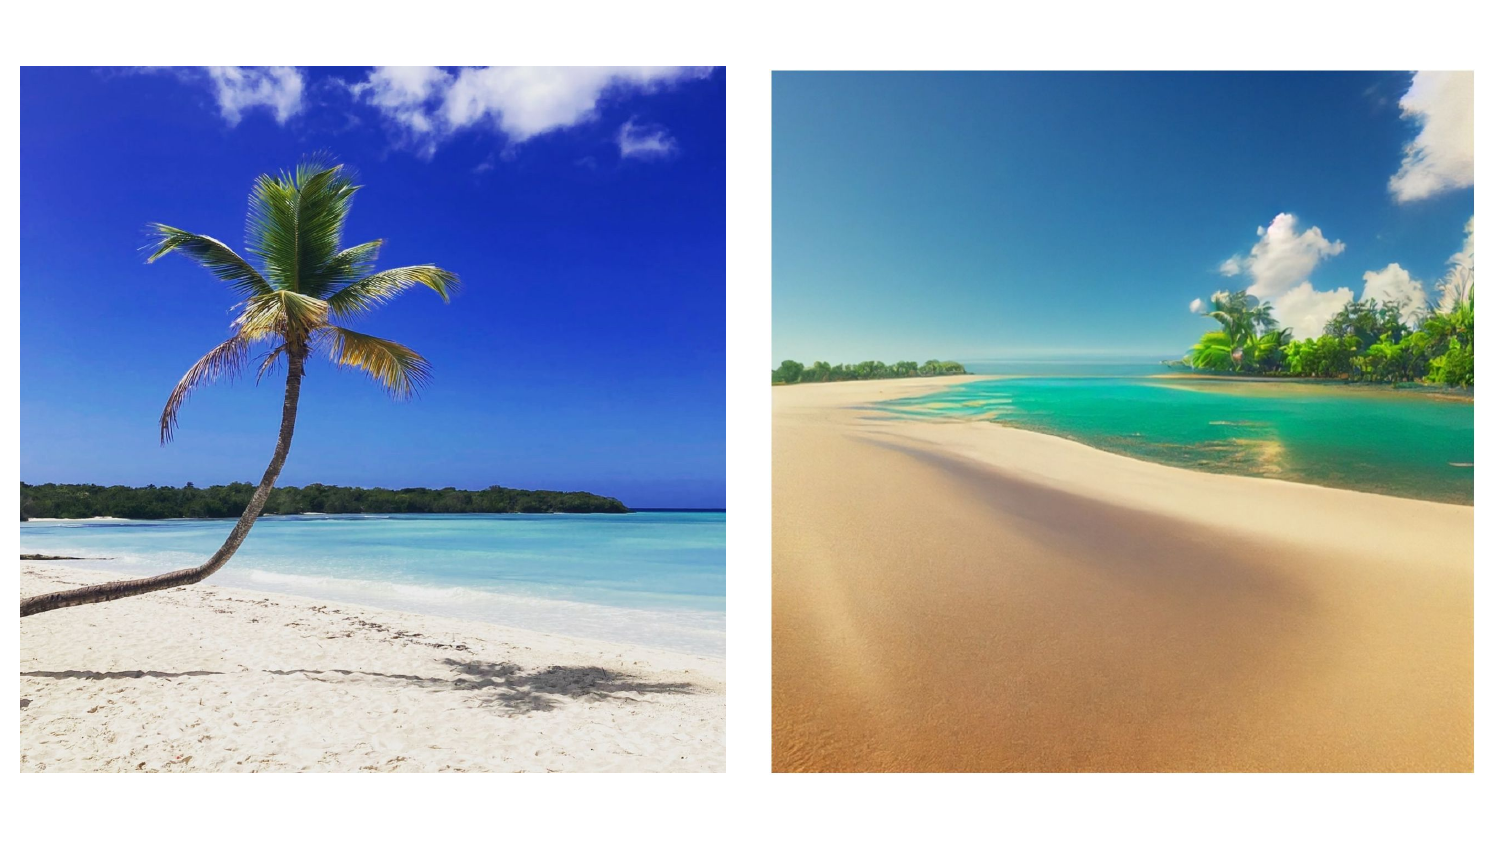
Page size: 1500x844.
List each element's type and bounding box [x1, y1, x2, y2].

picture [769, 68, 1476, 775]
picture [19, 66, 726, 773]
